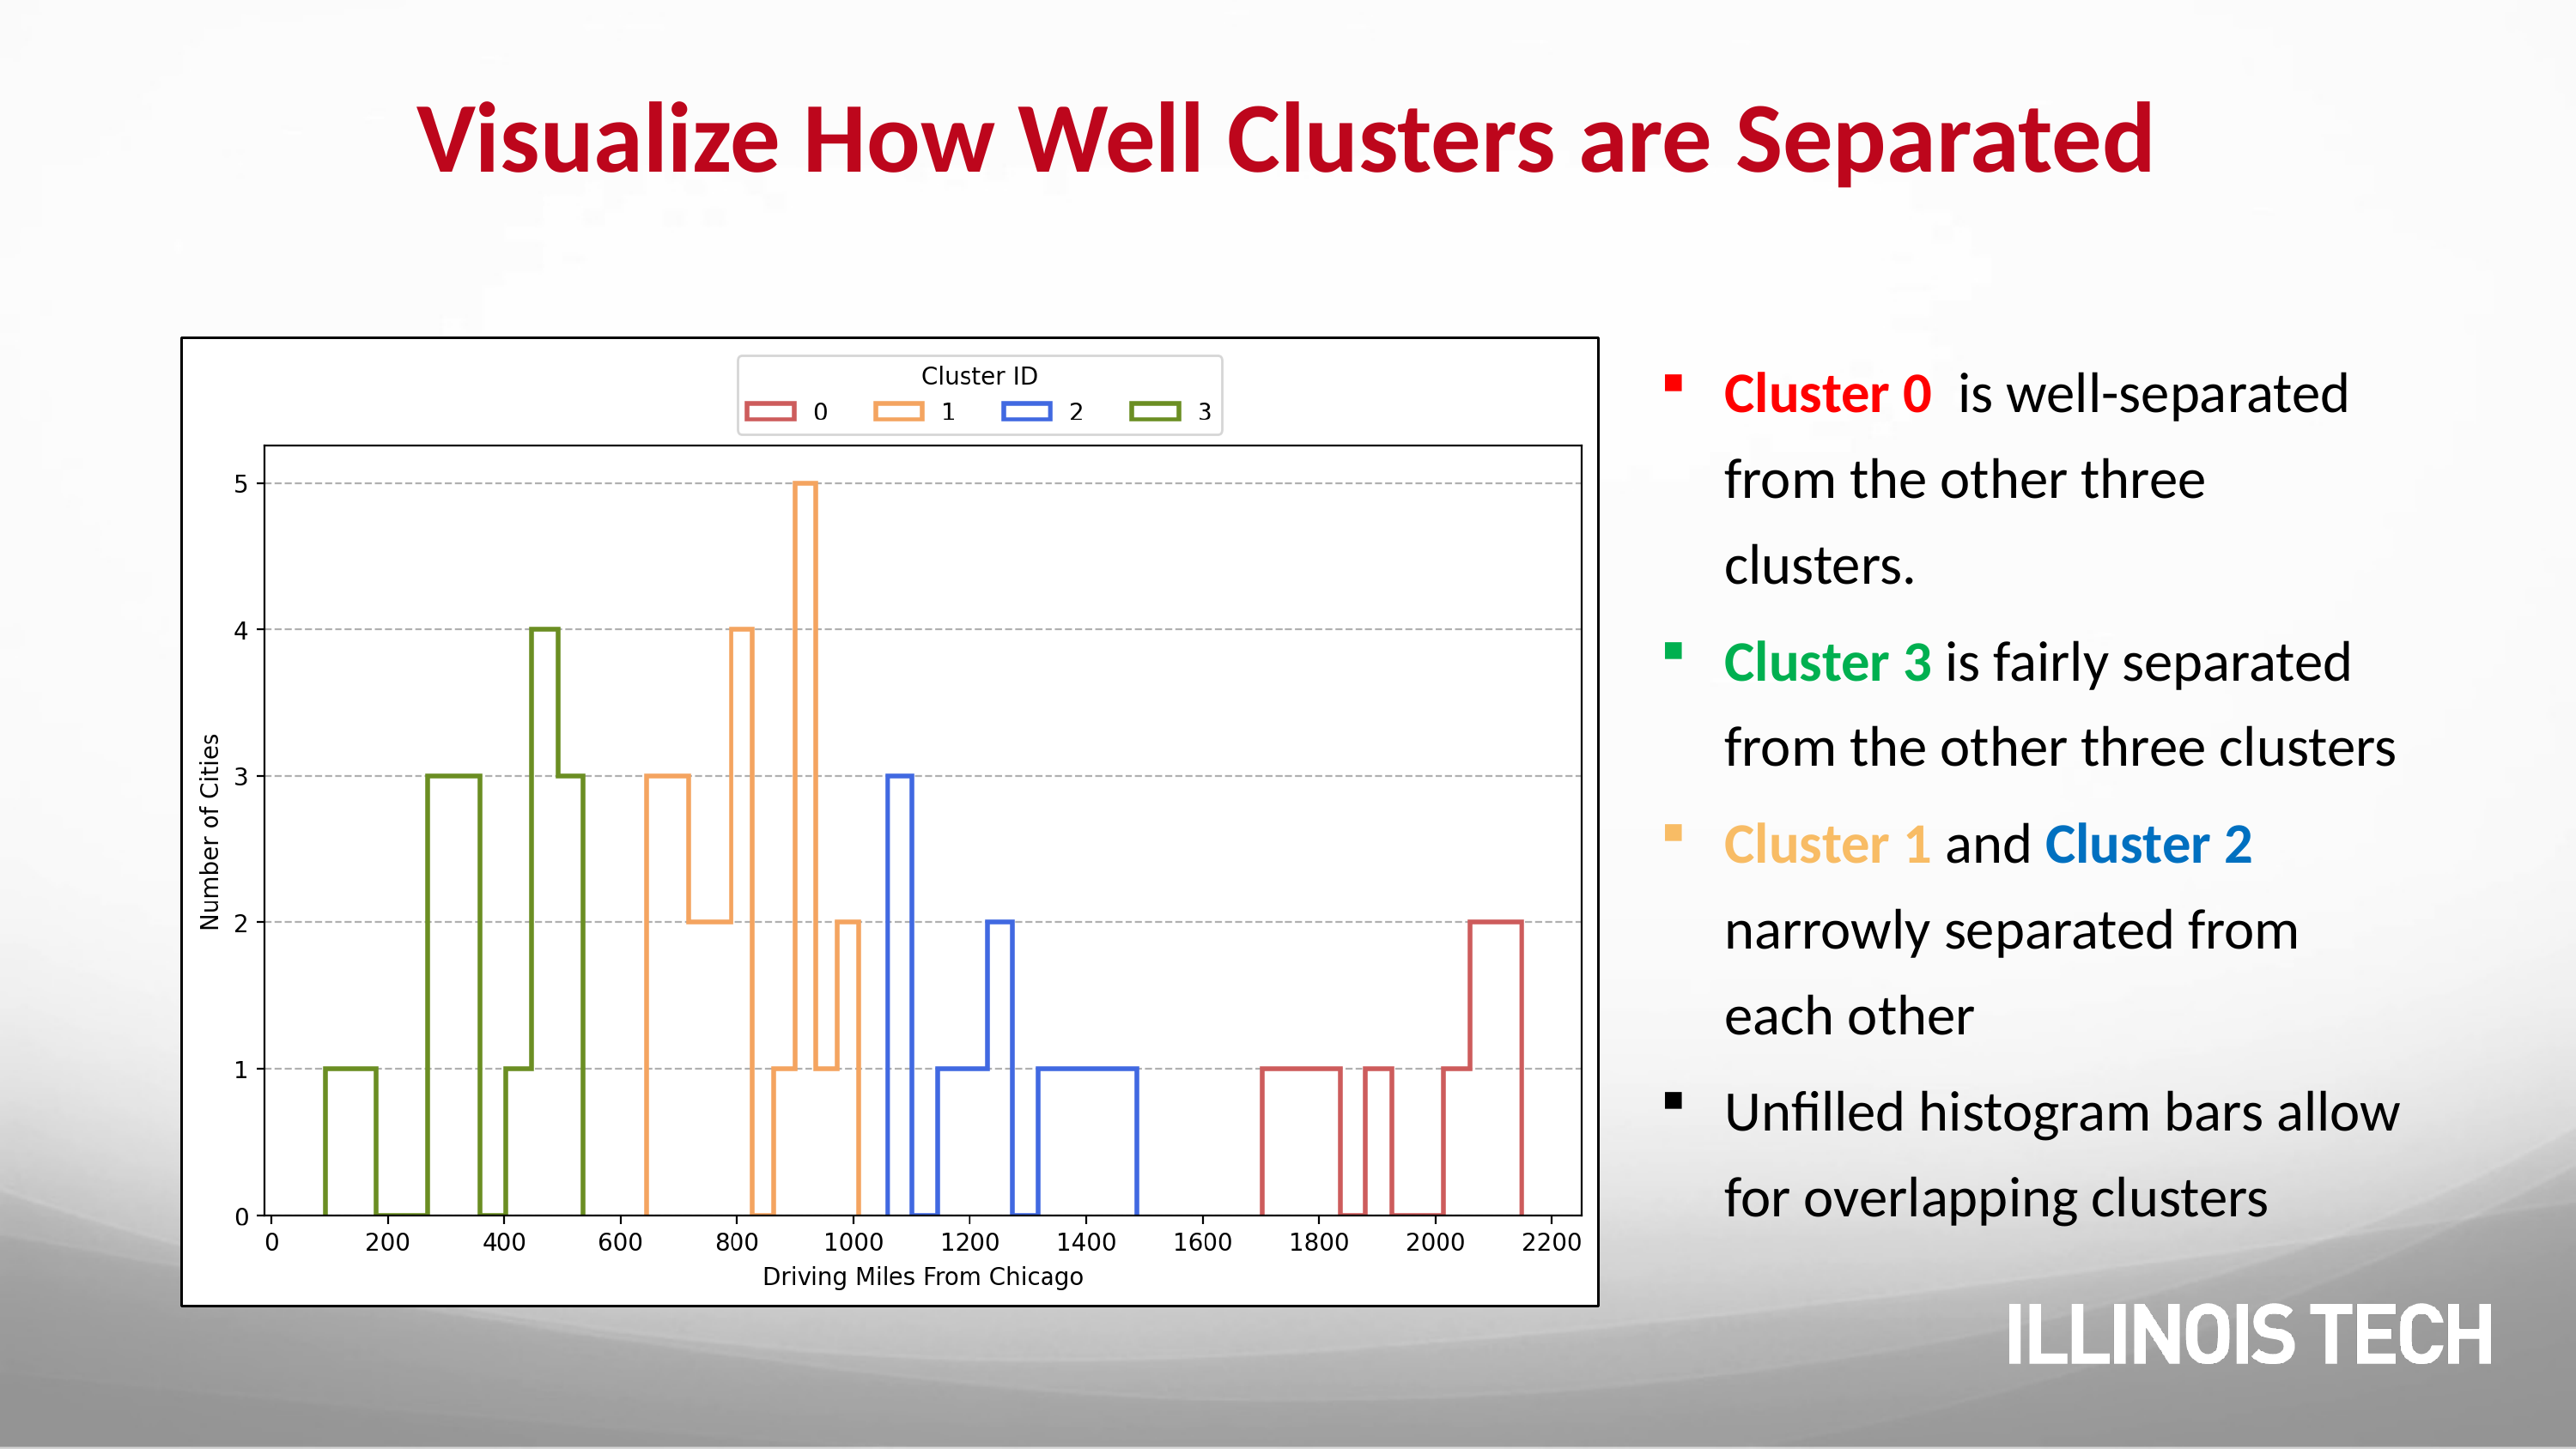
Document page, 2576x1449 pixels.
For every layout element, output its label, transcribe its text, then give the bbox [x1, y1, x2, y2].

title Visualize How Well Clusters are Separated [155, 22, 2421, 241]
picture [0, 0, 2576, 1449]
text_box Cluster 0 is well-separated from the other three clusters. Cluster 3 is fairly separated from the other three clusters Cluster 1 and Cluster 2 narrowly separated from each other Unfilled histogram bars allow for overlapping clusters [1647, 331, 2421, 1235]
